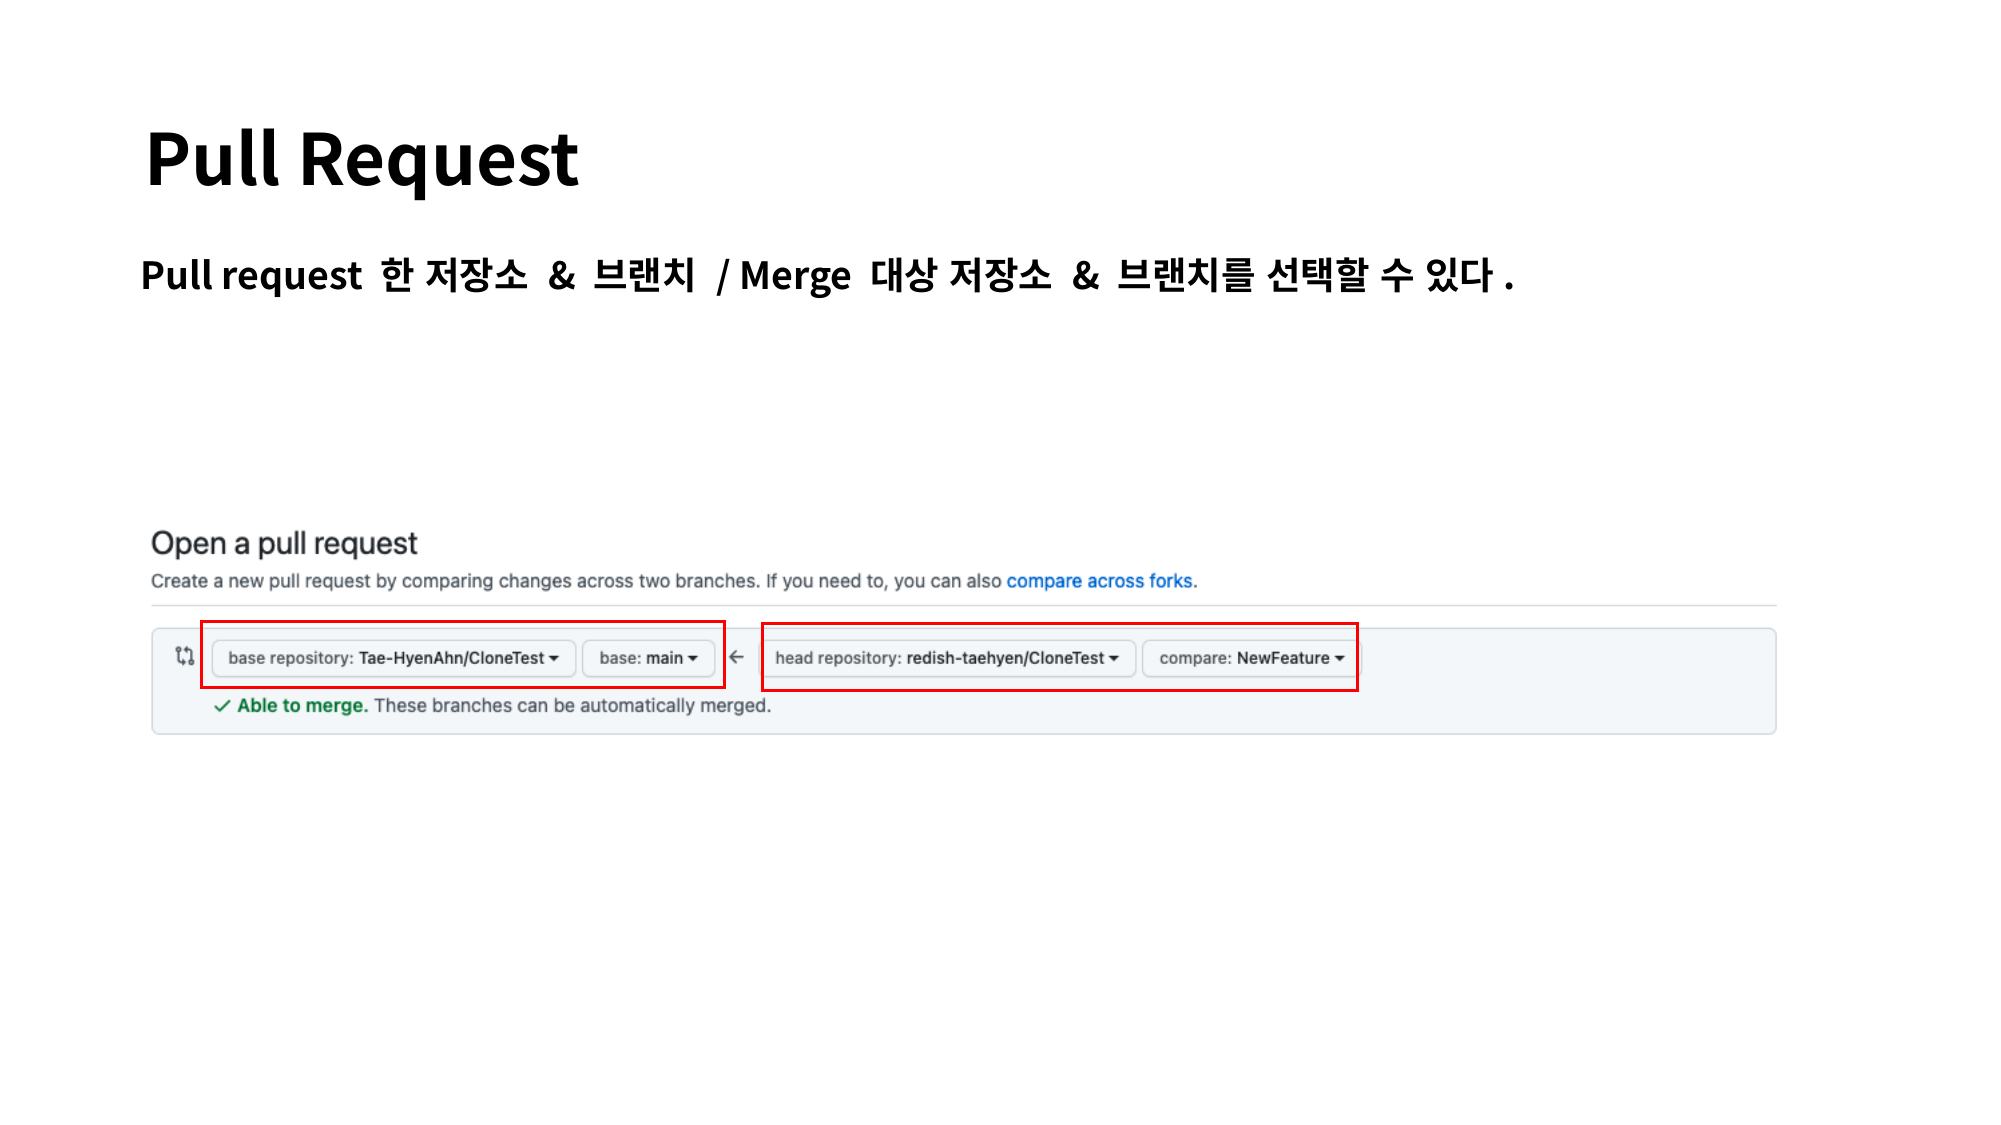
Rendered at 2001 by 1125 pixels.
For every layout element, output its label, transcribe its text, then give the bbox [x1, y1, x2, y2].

text_box Pull request 한 저장소 & 브랜치 / Merge 대상 저장소 & 브랜치를 선택할 수 있다. [125, 244, 1781, 305]
text_box Pull Request [129, 107, 596, 207]
picture [141, 518, 1797, 747]
